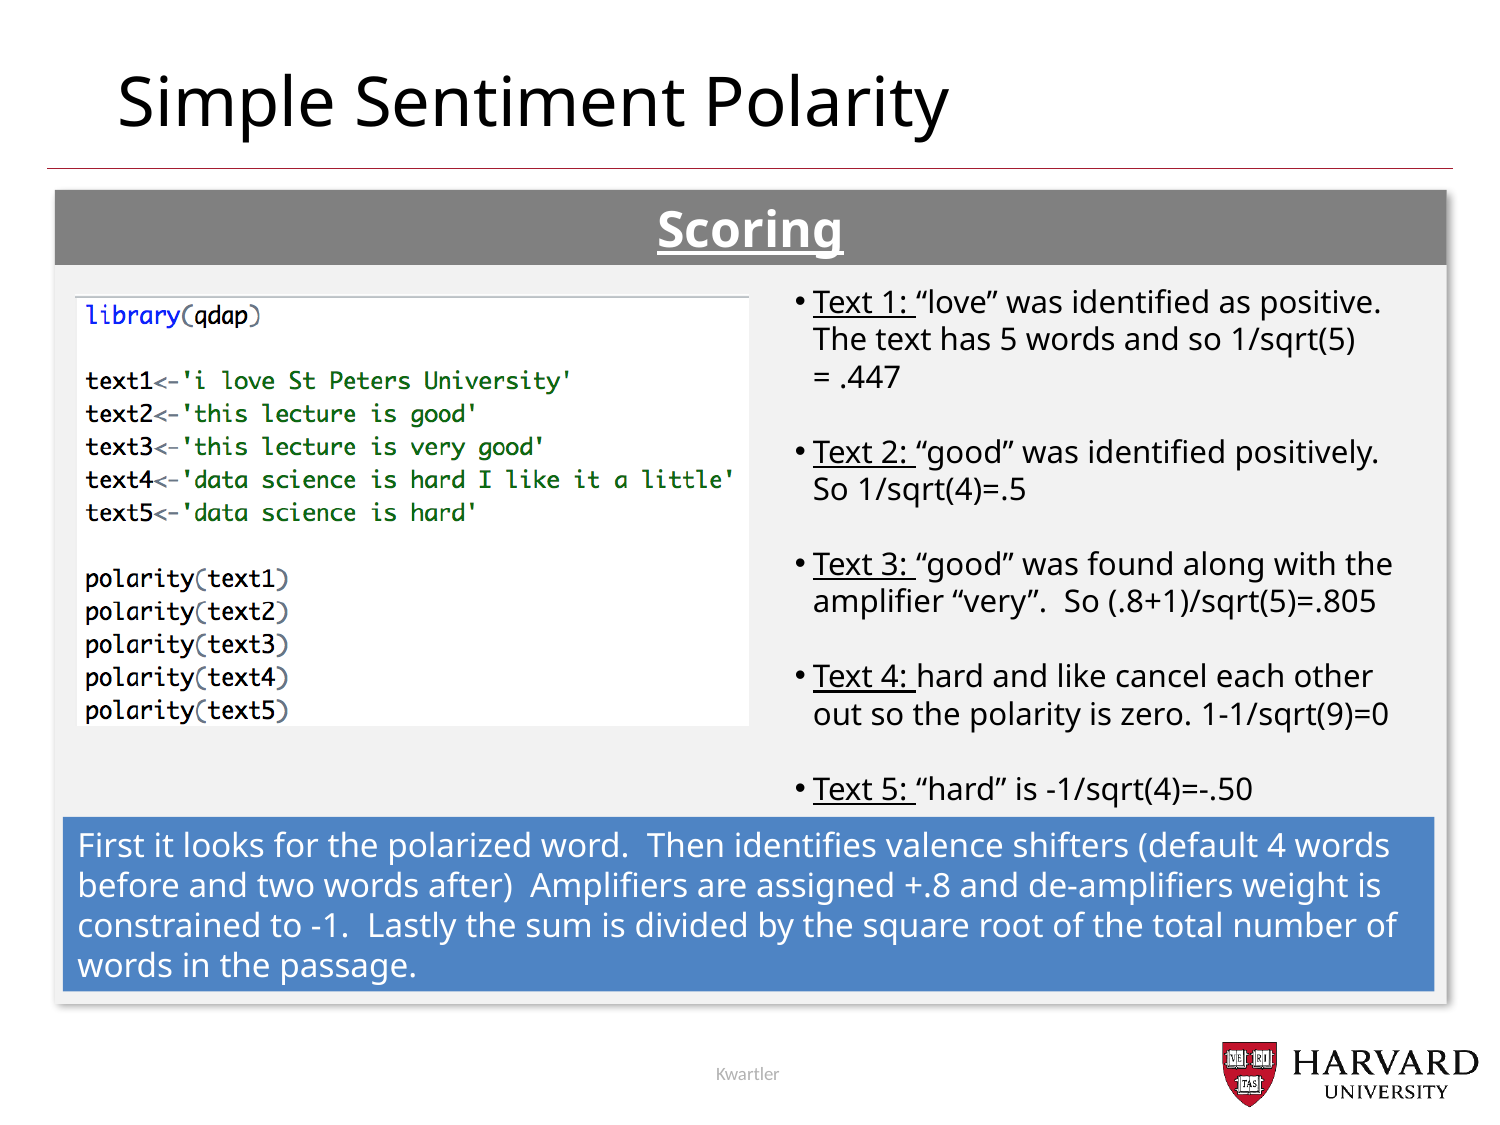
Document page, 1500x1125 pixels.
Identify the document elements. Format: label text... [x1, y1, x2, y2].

text_box Scoring [54, 189, 1448, 266]
footer Kwartler [496, 1042, 1004, 1103]
picture [74, 294, 749, 726]
text_box [54, 266, 1448, 1005]
text_box Text 1: “love” was identified as positive. The text has 5 words and so 1/sqrt(5) = .447 Text 2: “good” was identified positively. So 1/sqrt(4)=.5 Text 3: “good” was found along with the amplifier “very”. So (.8+1)/sqrt(5)=.805 Text 4: hard and like cancel each other out so the polarity is zero. 1-1/sqrt(9)=0 Text 5: “hard” is -1/sqrt(4)=-.50 [780, 274, 1447, 814]
title Simple Sentiment Polarity [103, 59, 1397, 157]
text_box First it looks for the polarized word. Then identifies valence shifters (default 4 words before and two words after) Amplifiers are assigned +.8 and de-amplifiers weight is constrained to -1. Lastly the sum is divided by the square root of the total number of words in the passage. [62, 816, 1435, 992]
picture [1200, 1024, 1500, 1125]
